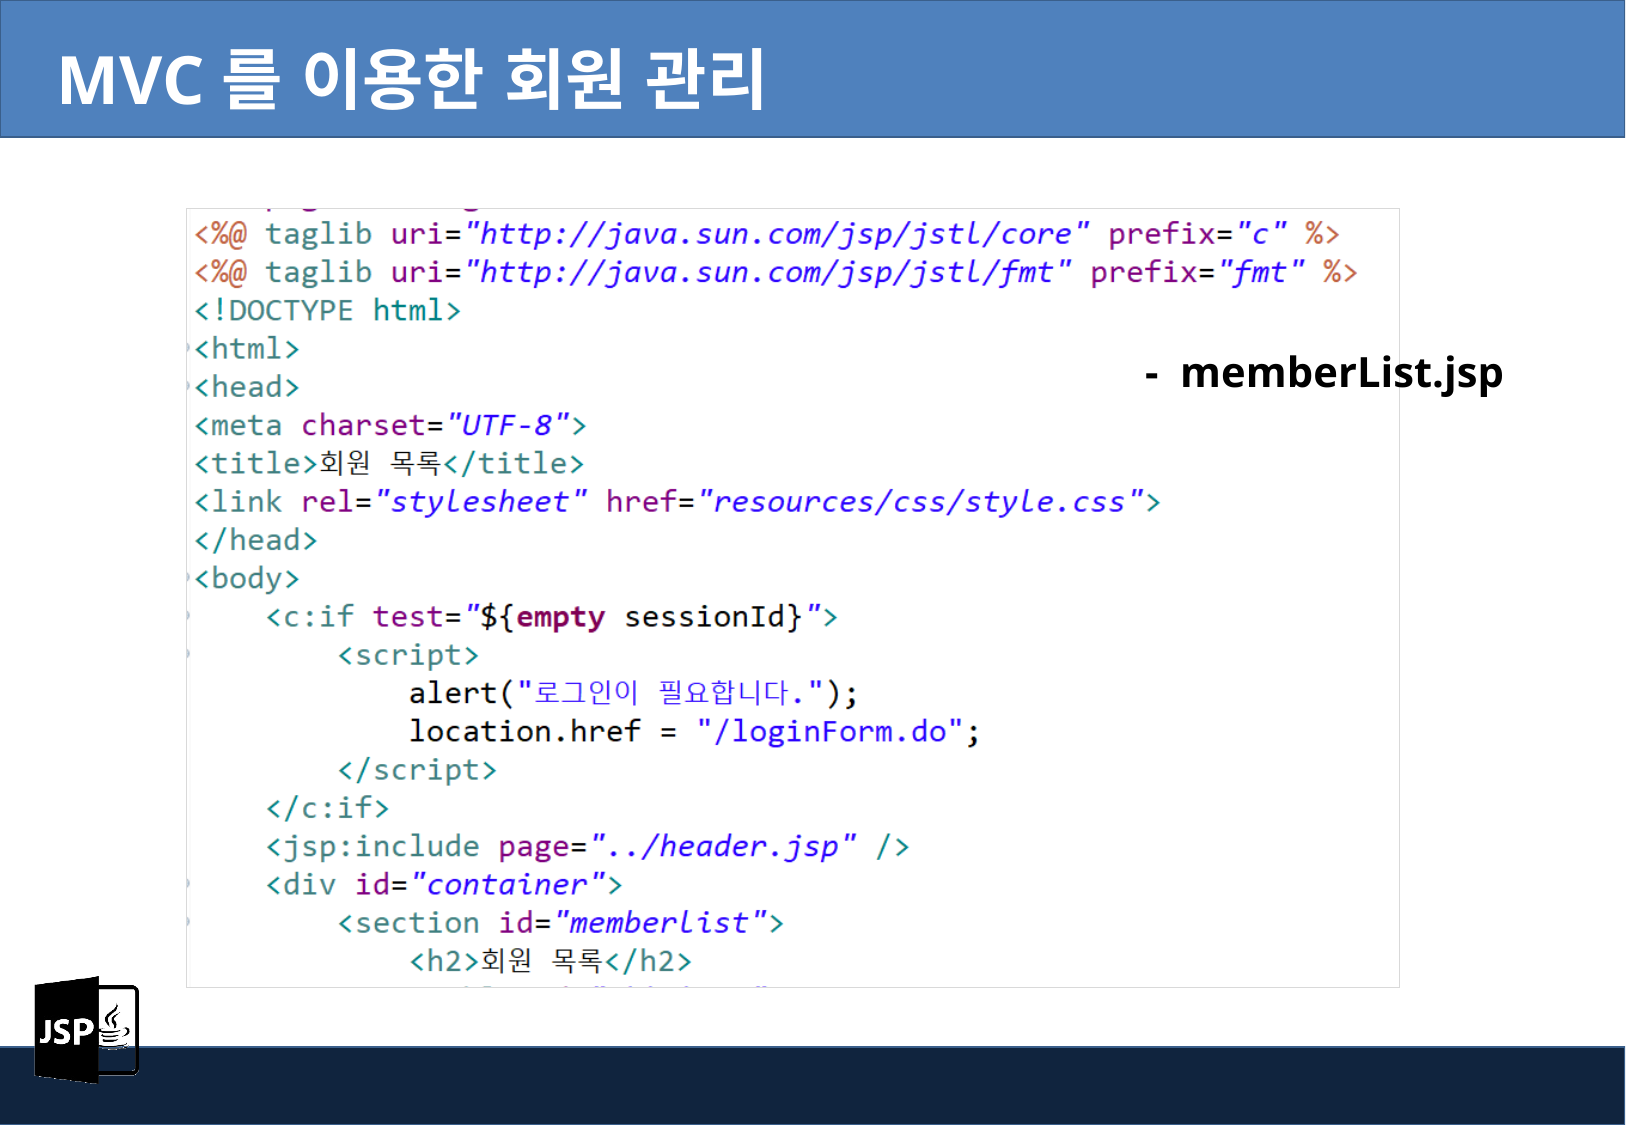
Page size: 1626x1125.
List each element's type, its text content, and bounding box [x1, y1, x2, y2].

text_box MVC를 이용한 회원 관리 [24, 7, 859, 148]
picture [186, 207, 1400, 988]
text_box - memberList.jsp [1405, 338, 1593, 403]
picture [32, 976, 141, 1084]
text_box [0, 0, 834, 138]
